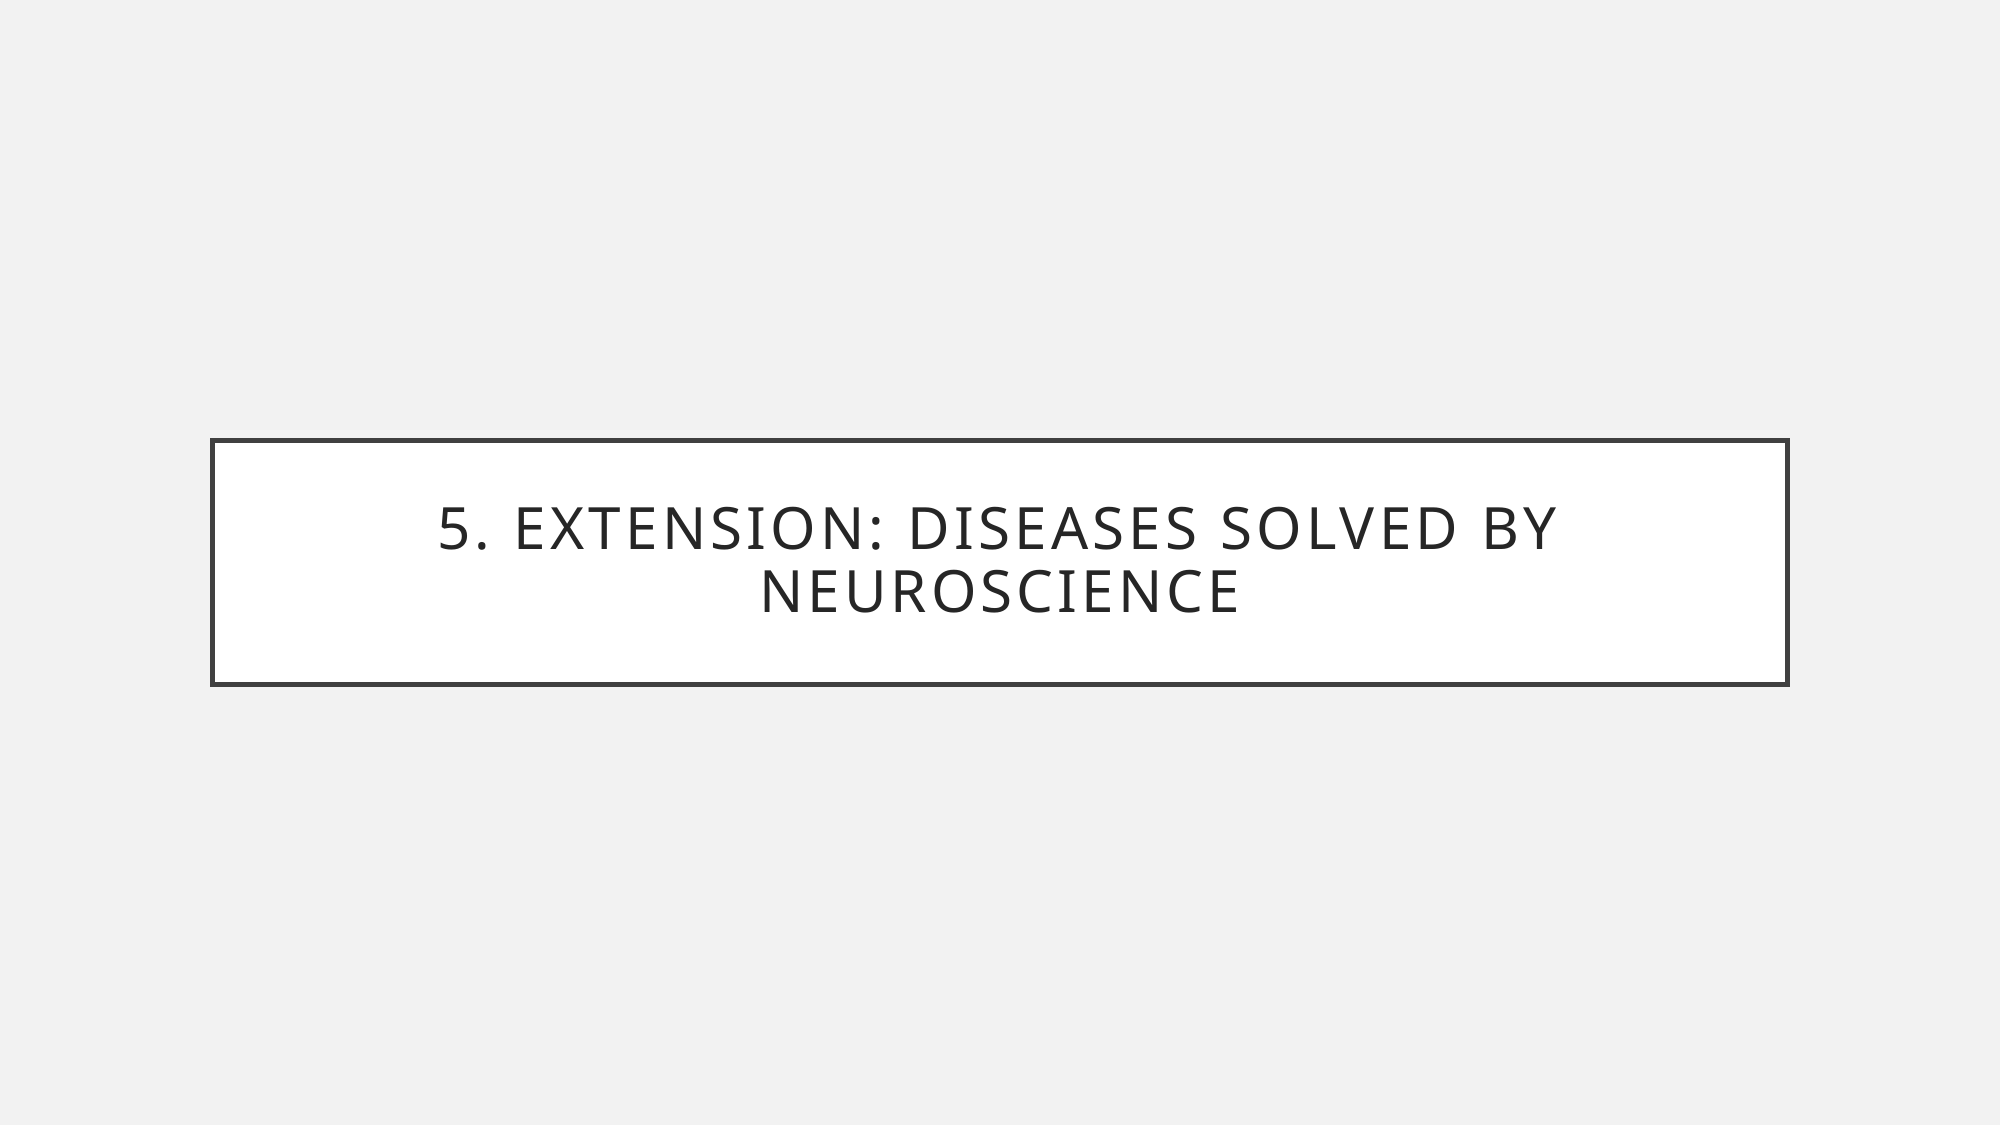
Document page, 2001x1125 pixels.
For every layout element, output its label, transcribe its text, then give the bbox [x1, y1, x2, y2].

title 5. extension: diseases solved by neuroscience [210, 438, 1790, 687]
